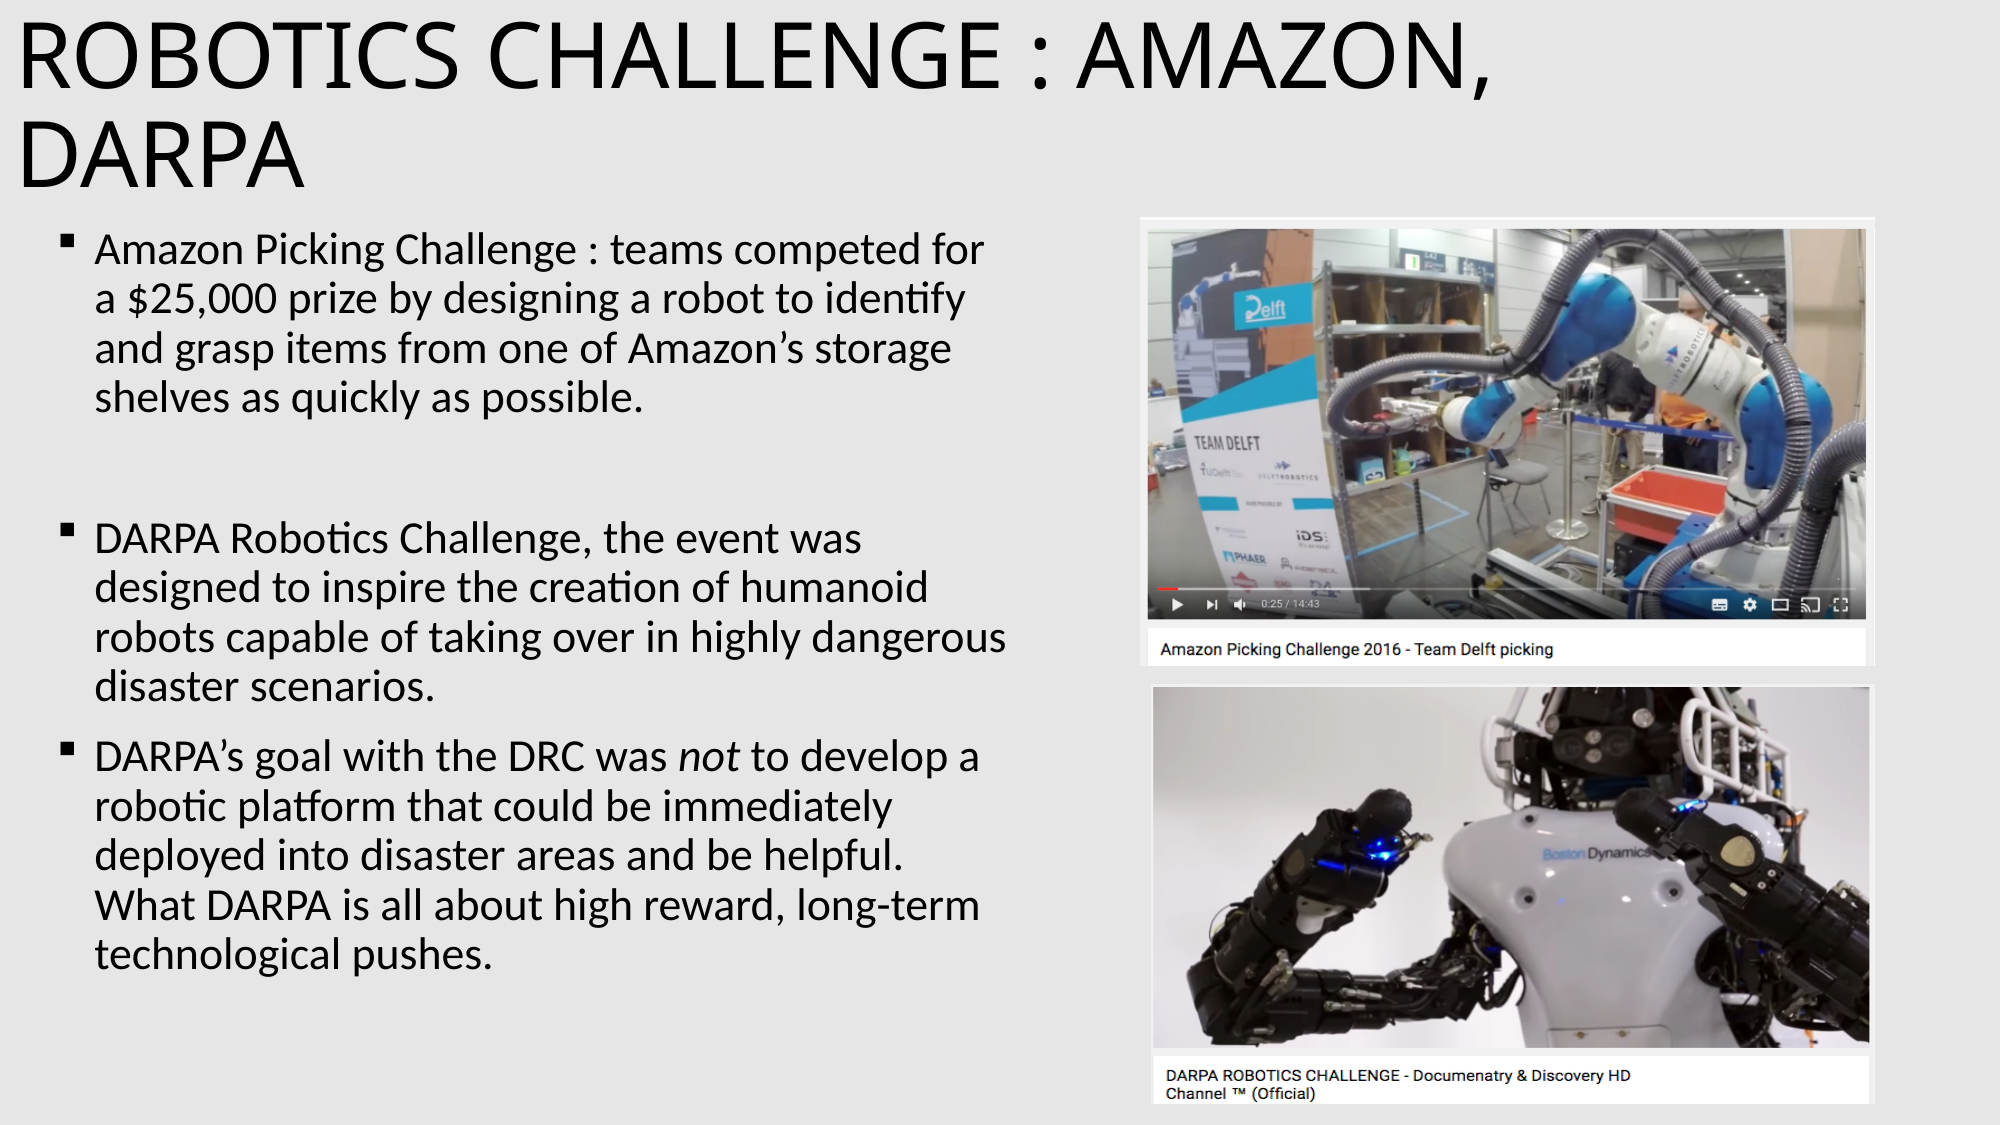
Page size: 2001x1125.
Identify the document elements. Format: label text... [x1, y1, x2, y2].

list Amazon Picking Challenge : teams competed for a $25,000 prize by designing a robot to identify and grasp items from one of Amazon’s storage shelves as quickly as possible. DARPA Robotics Challenge, the event was designed to inspire the creation of humanoid robots capable of taking over in highly dangerous disaster scenarios. DARPA’s goal with the DRC was not to develop a robotic platform that could be immediately deployed into disaster areas and be helpful. What DARPA is all about high reward, long-term technological pushes. [41, 217, 1025, 1125]
picture [1151, 684, 1875, 1105]
title ROBOTICS CHALLENGE : AMAZON, DARPA [0, 0, 1725, 218]
picture [1140, 217, 1875, 666]
